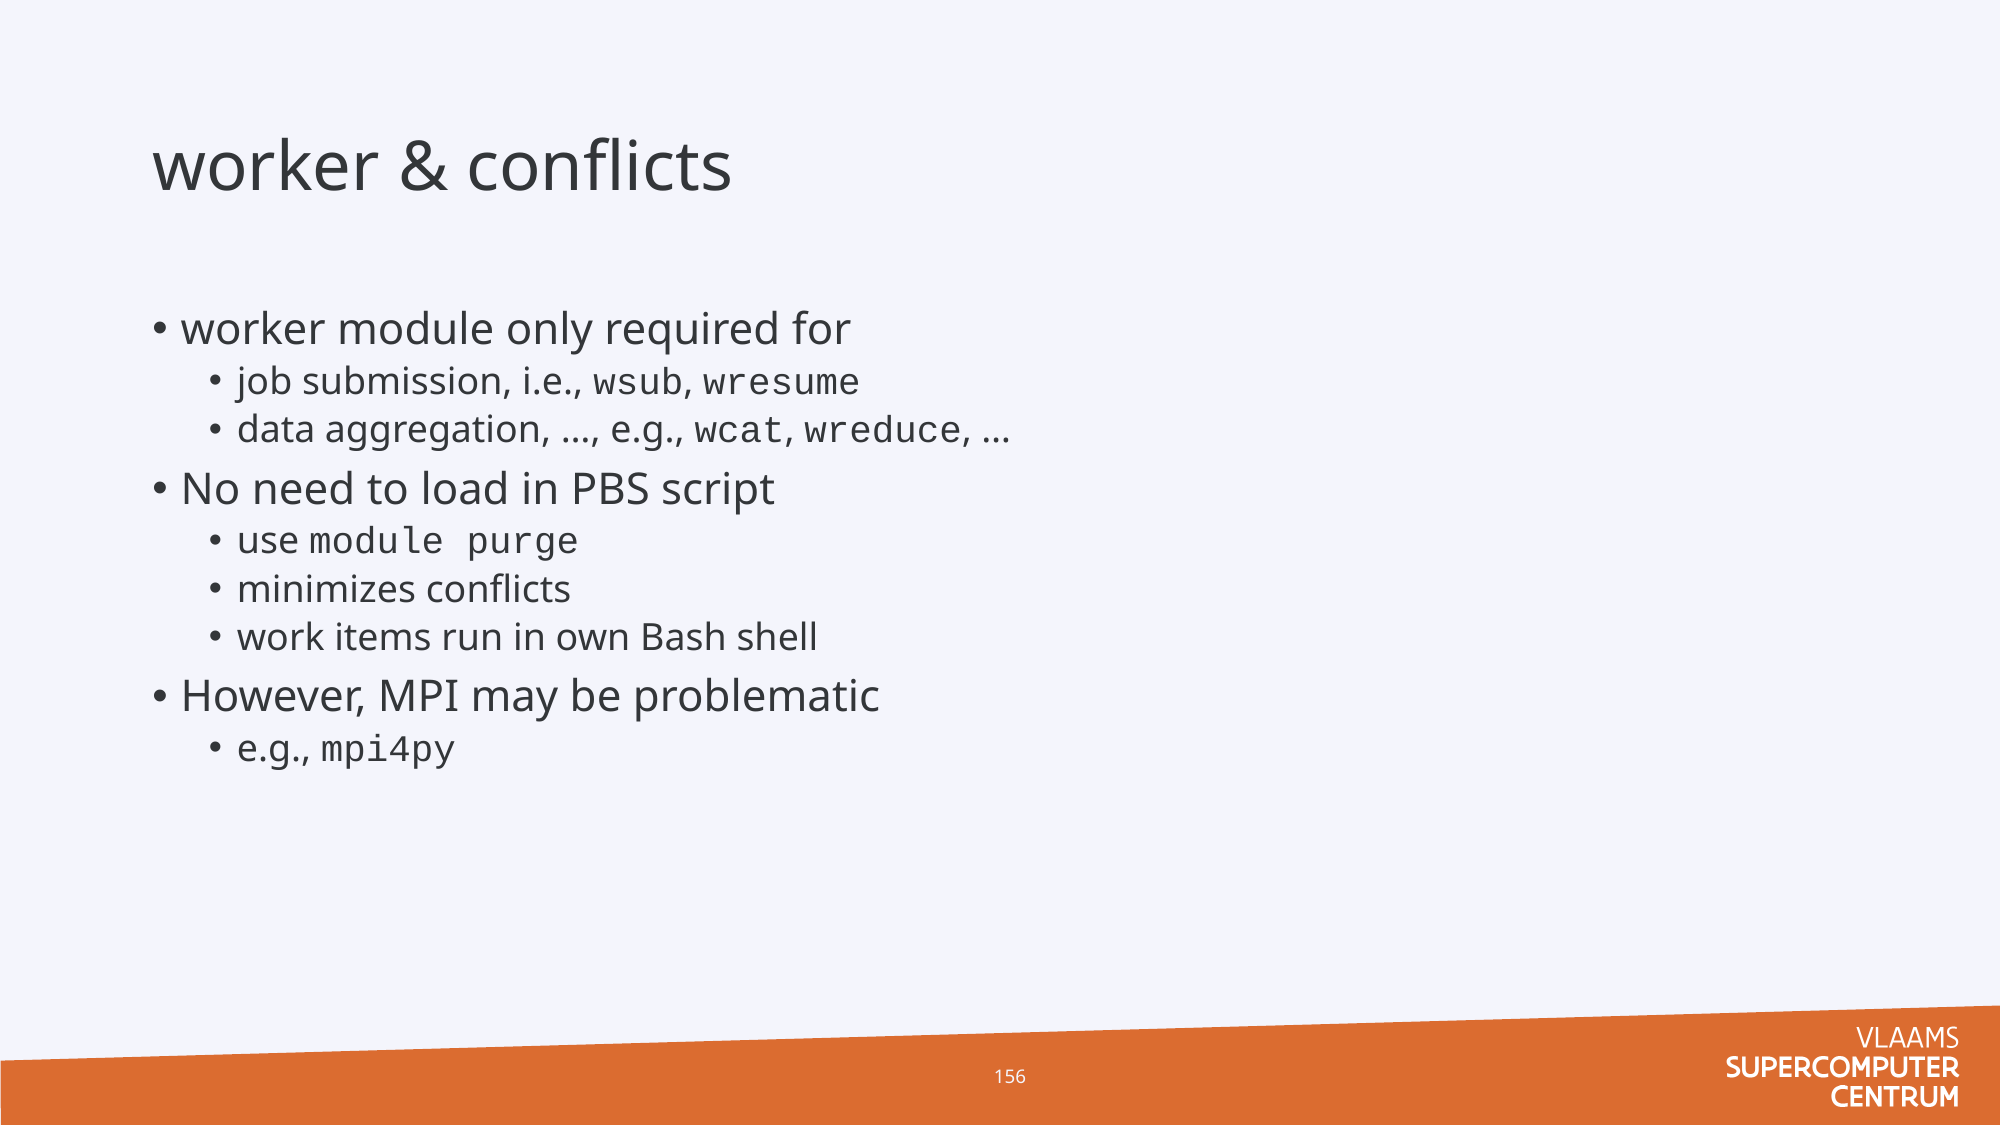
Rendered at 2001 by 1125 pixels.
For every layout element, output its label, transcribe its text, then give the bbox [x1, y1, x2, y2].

picture [1725, 1021, 1960, 1117]
slide_number 156 [958, 1047, 1042, 1108]
title worker & conflicts [137, 59, 1863, 278]
list worker module only required for job submission, i.e., wsub, wresume data aggregation, …, e.g., wcat, wreduce, … No need to load in PBS script use module purge minimizes conflicts work items run in own Bash shell However, MPI may be problematic e.g., mpi4py [137, 299, 1863, 1014]
